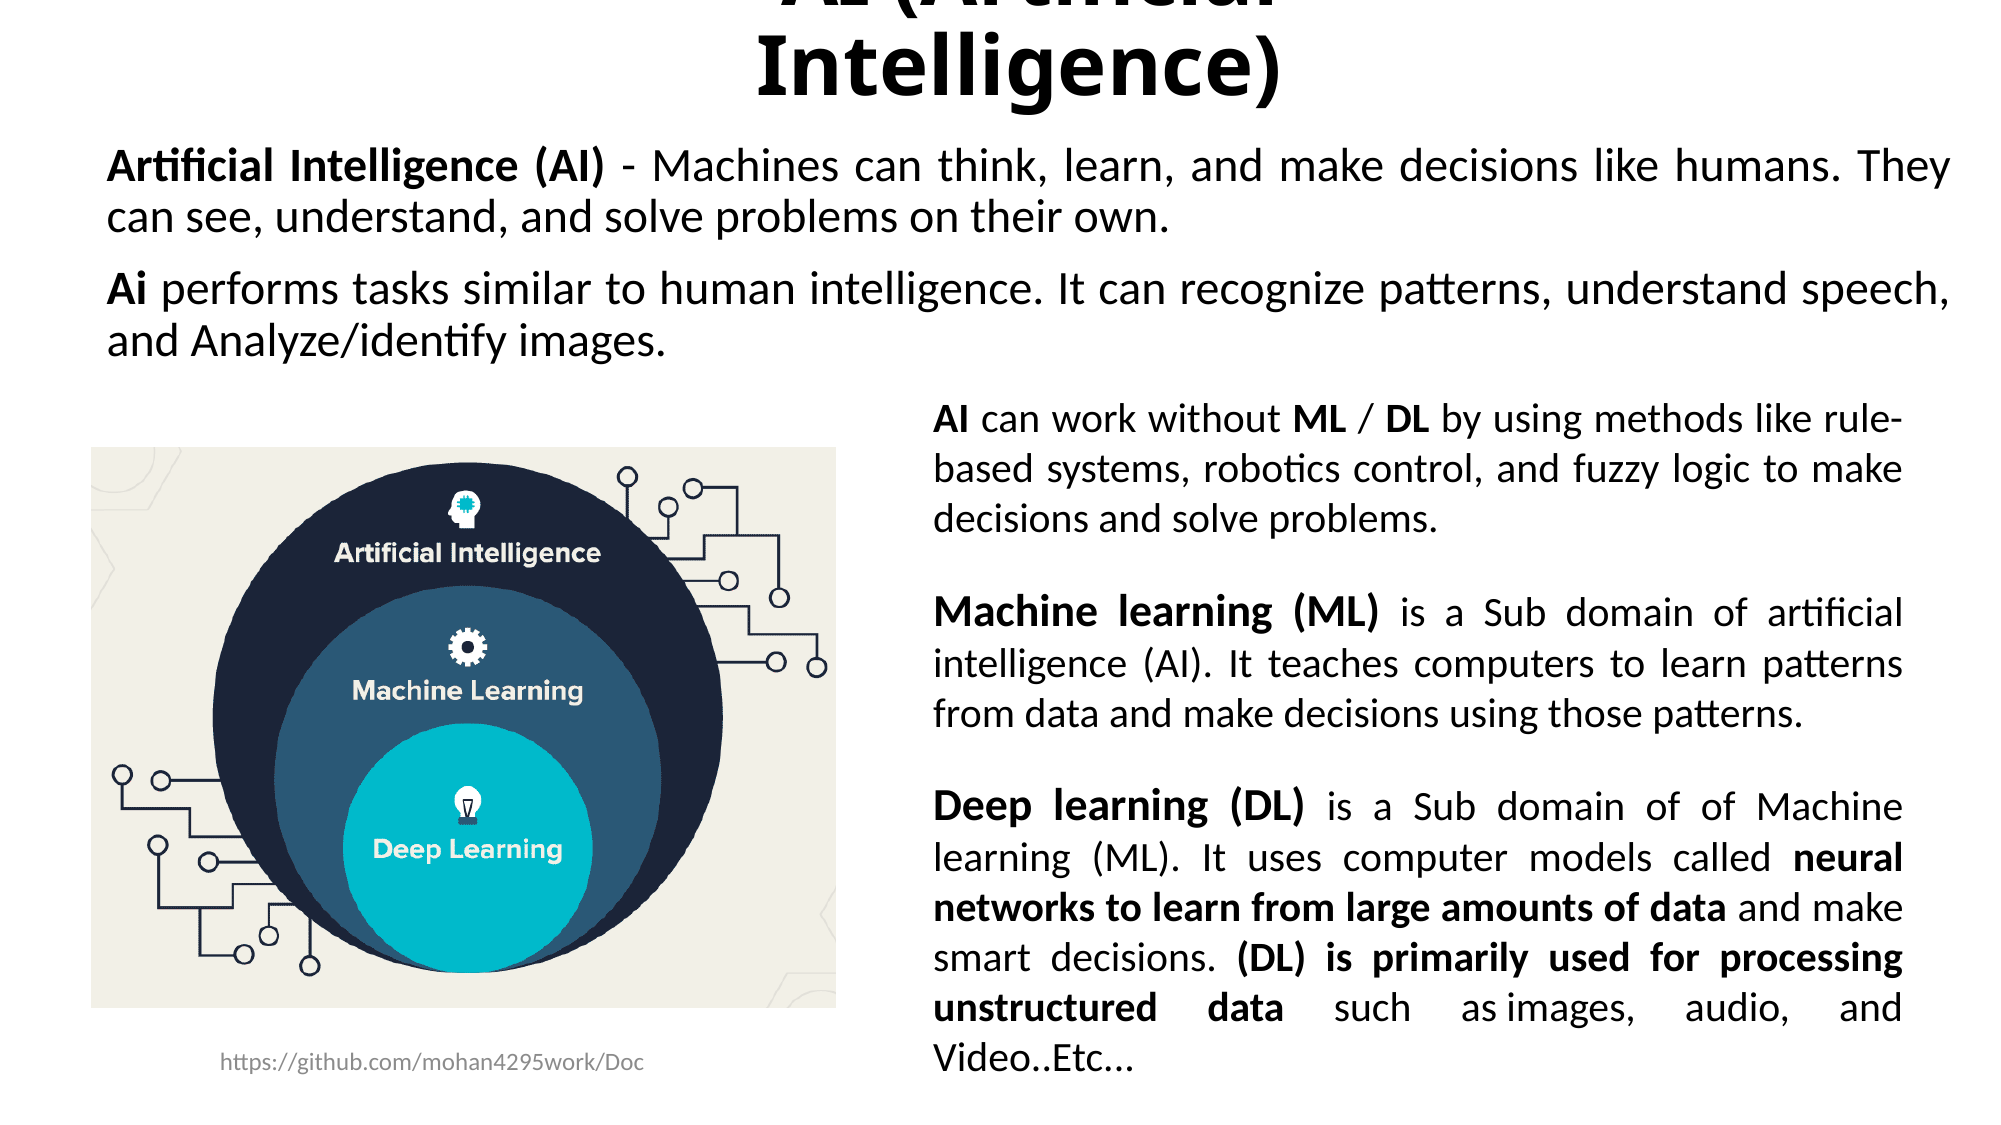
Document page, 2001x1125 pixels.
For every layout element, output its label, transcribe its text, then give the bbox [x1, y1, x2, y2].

title AI (Artificial Intelligence) [600, 16, 1460, 121]
text_box AI can work without ML / DL by using methods like rule-based systems, robotics control, and fuzzy logic to make decisions and solve problems. [918, 383, 1919, 549]
subtitle Artificial Intelligence (AI) - Machines can think, learn, and make decisions like humans. They can see, understand, and solve problems on their own. Ai performs tasks similar to human intelligence. It can recognize patterns, understand speech, and Analyze/identify images. [91, 132, 1969, 375]
footer https://github.com/mohan4295work/Doc [204, 1030, 687, 1091]
text_box Machine learning (ML) is a Sub domain of artificial intelligence (AI). It teaches computers to learn patterns from data and make decisions using those patterns. [918, 573, 1919, 743]
text_box Deep learning (DL) is a Sub domain of of Machine learning (ML). It uses computer models called neural networks to learn from large amounts of data and make smart decisions. (DL) is primarily used for processing unstructured data such as images, audio, and Video..Etc... [918, 767, 1919, 1088]
picture [91, 447, 836, 1008]
